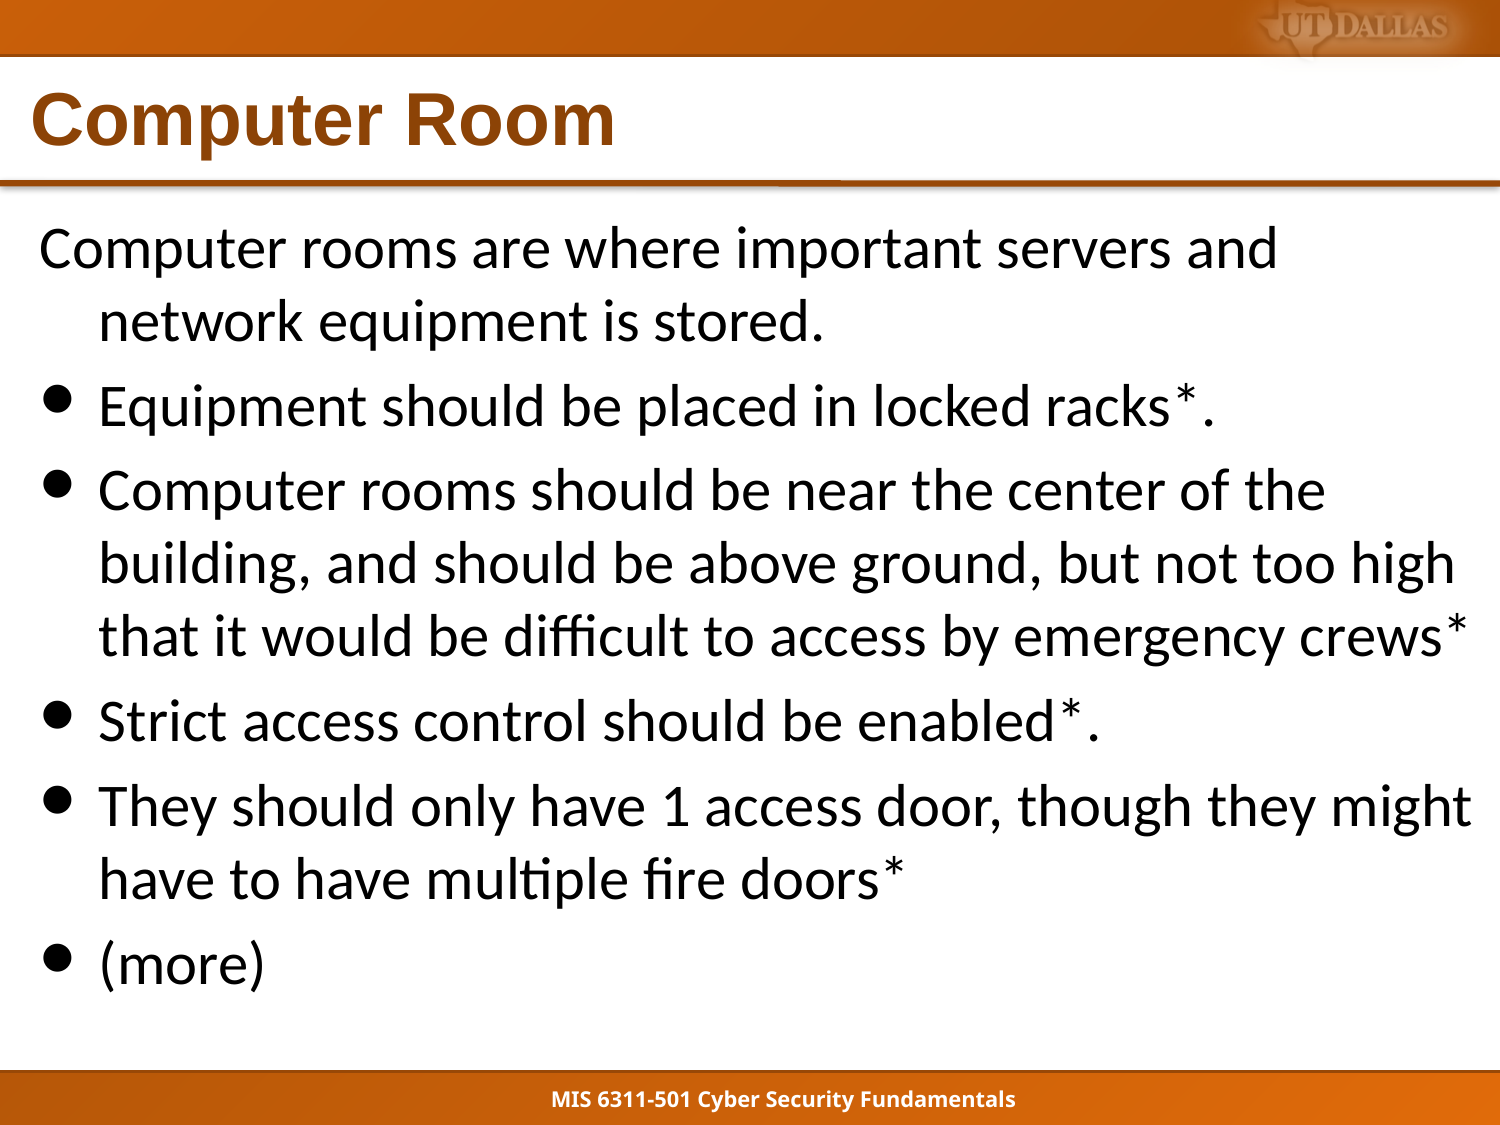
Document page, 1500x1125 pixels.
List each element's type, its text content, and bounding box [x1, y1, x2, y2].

picture [1218, 0, 1500, 64]
title Computer Room [0, 64, 1500, 178]
list Computer rooms are where important servers and network equipment is stored. Equipment should be placed in locked racks*. Computer rooms should be near the center of the building, and should be above ground, but not too high that it would be difficult to access by emergency crews* Strict access control should be enabled*. They should only have 1 access door, though they might have to have multiple fire doors* (more) [24, 199, 1500, 1077]
